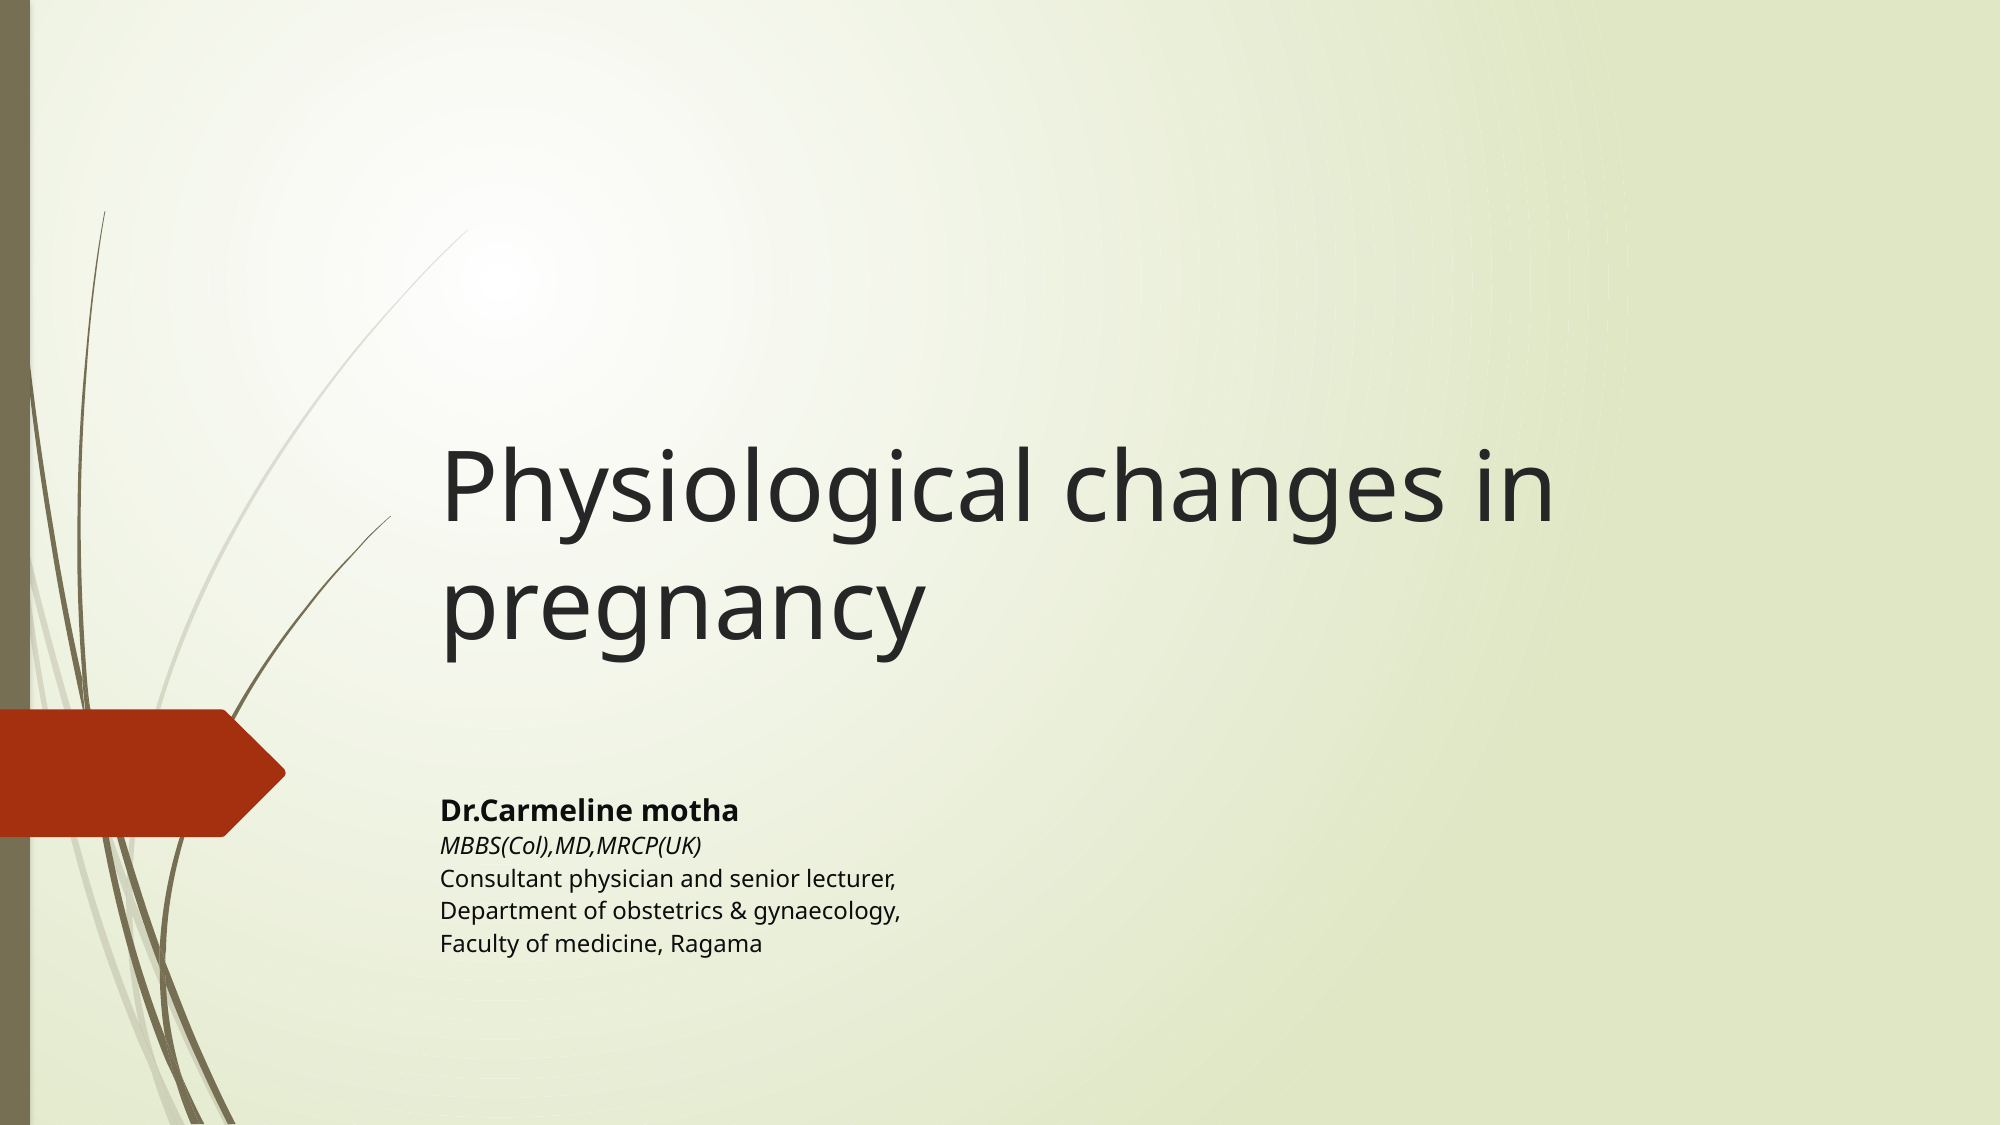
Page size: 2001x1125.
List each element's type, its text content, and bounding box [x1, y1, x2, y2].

subtitle Dr.Carmeline motha MBBS(Col),MD,MRCP(UK) Consultant physician and senior lecturer, Department of obstetrics & gynaecology, Faculty of medicine, Ragama [424, 783, 1888, 969]
title Physiological changes in pregnancy [424, 412, 1888, 783]
